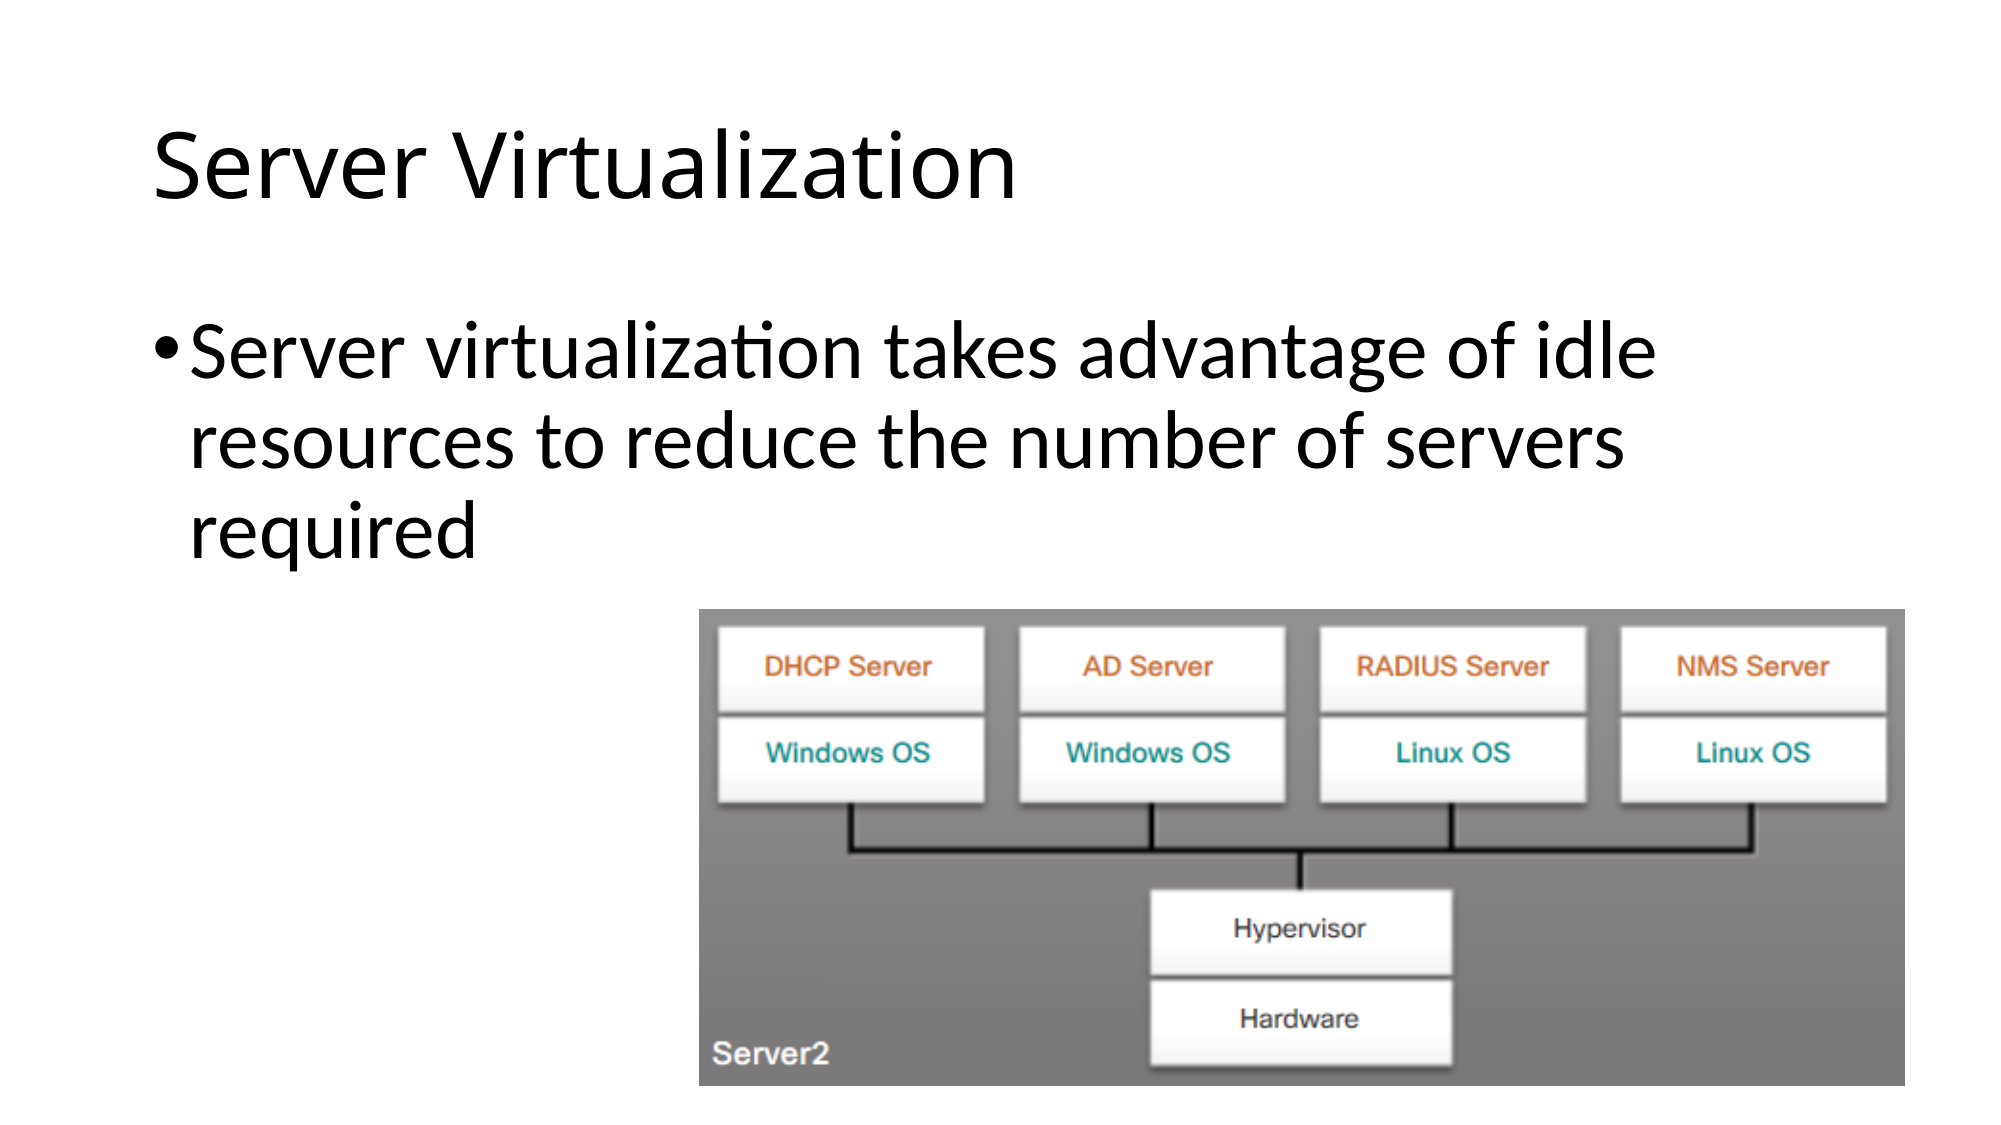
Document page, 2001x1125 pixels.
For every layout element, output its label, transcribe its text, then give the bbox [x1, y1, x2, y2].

list Server virtualization takes advantage of idle resources to reduce the number of servers required [137, 299, 1863, 1014]
title Server Virtualization [137, 59, 1863, 278]
picture [699, 609, 1905, 1086]
